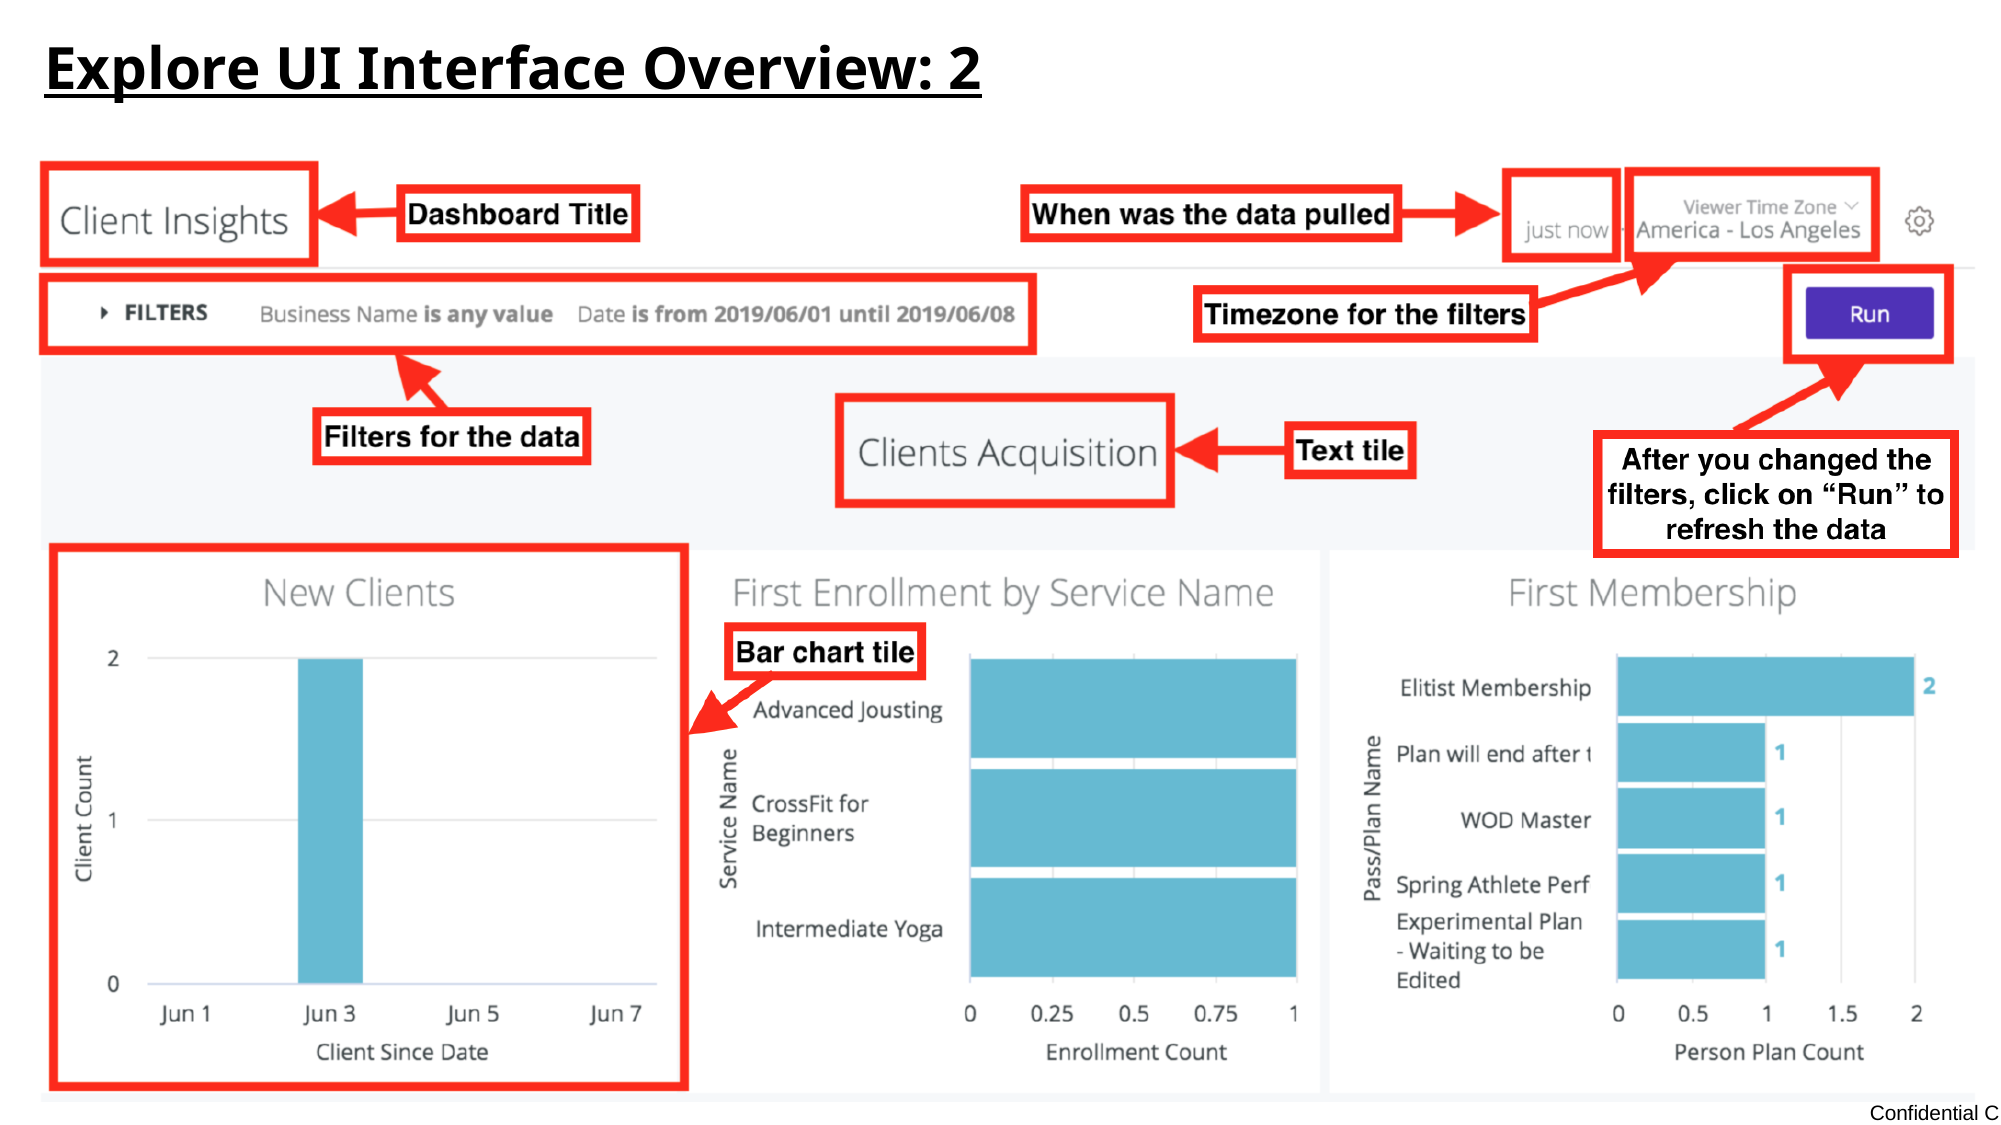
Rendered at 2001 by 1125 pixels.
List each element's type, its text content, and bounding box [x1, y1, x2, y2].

picture [0, 136, 2000, 1102]
text_box Explore UI Interface Overview: 2 [29, 23, 1232, 109]
